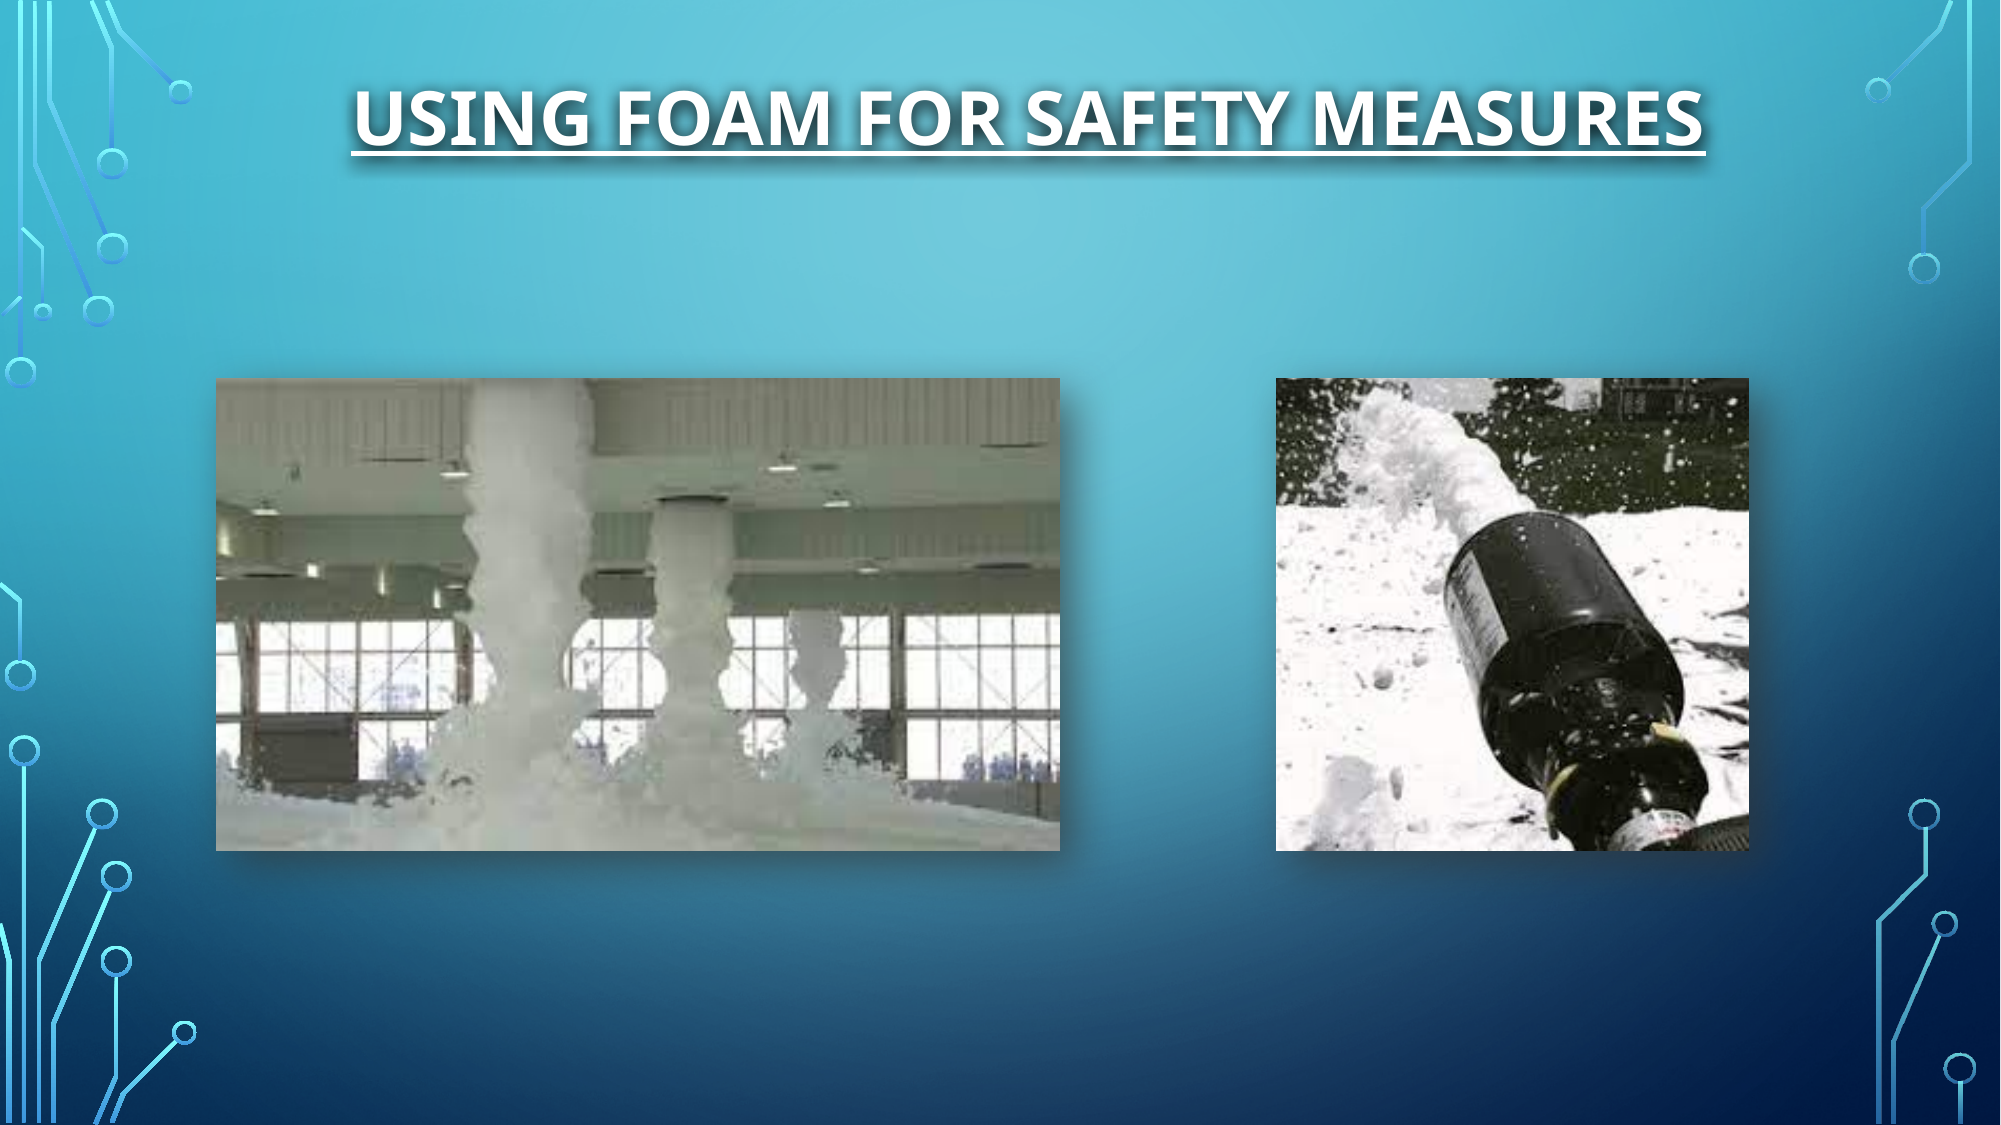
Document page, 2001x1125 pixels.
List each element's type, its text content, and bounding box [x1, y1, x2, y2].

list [215, 378, 1060, 852]
title USING FOAM FOR SAFETY MEASURES [216, 0, 1842, 243]
picture [1275, 378, 1749, 852]
